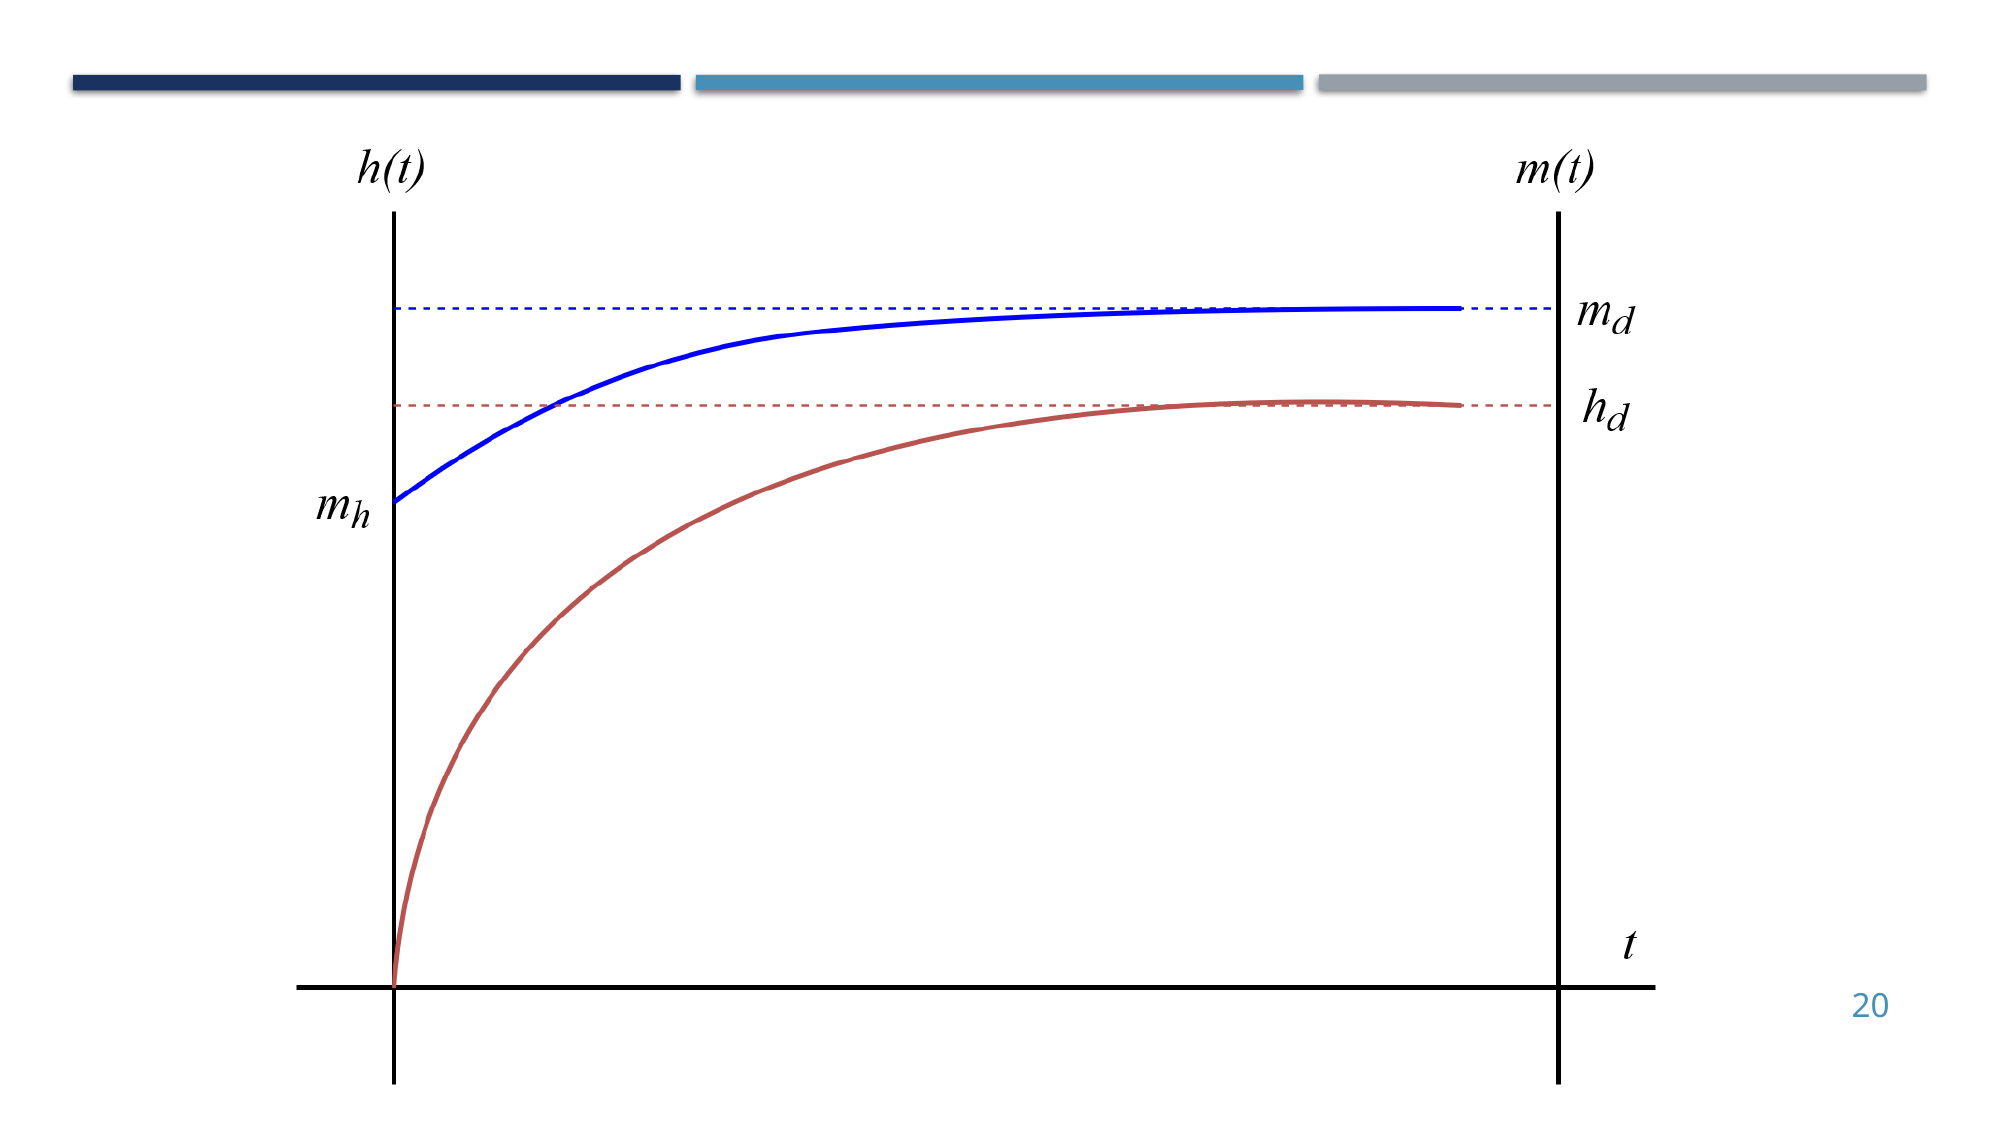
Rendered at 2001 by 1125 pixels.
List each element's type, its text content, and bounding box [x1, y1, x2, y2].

picture [294, 111, 1706, 1092]
slide_number 20 [1732, 977, 1905, 1037]
